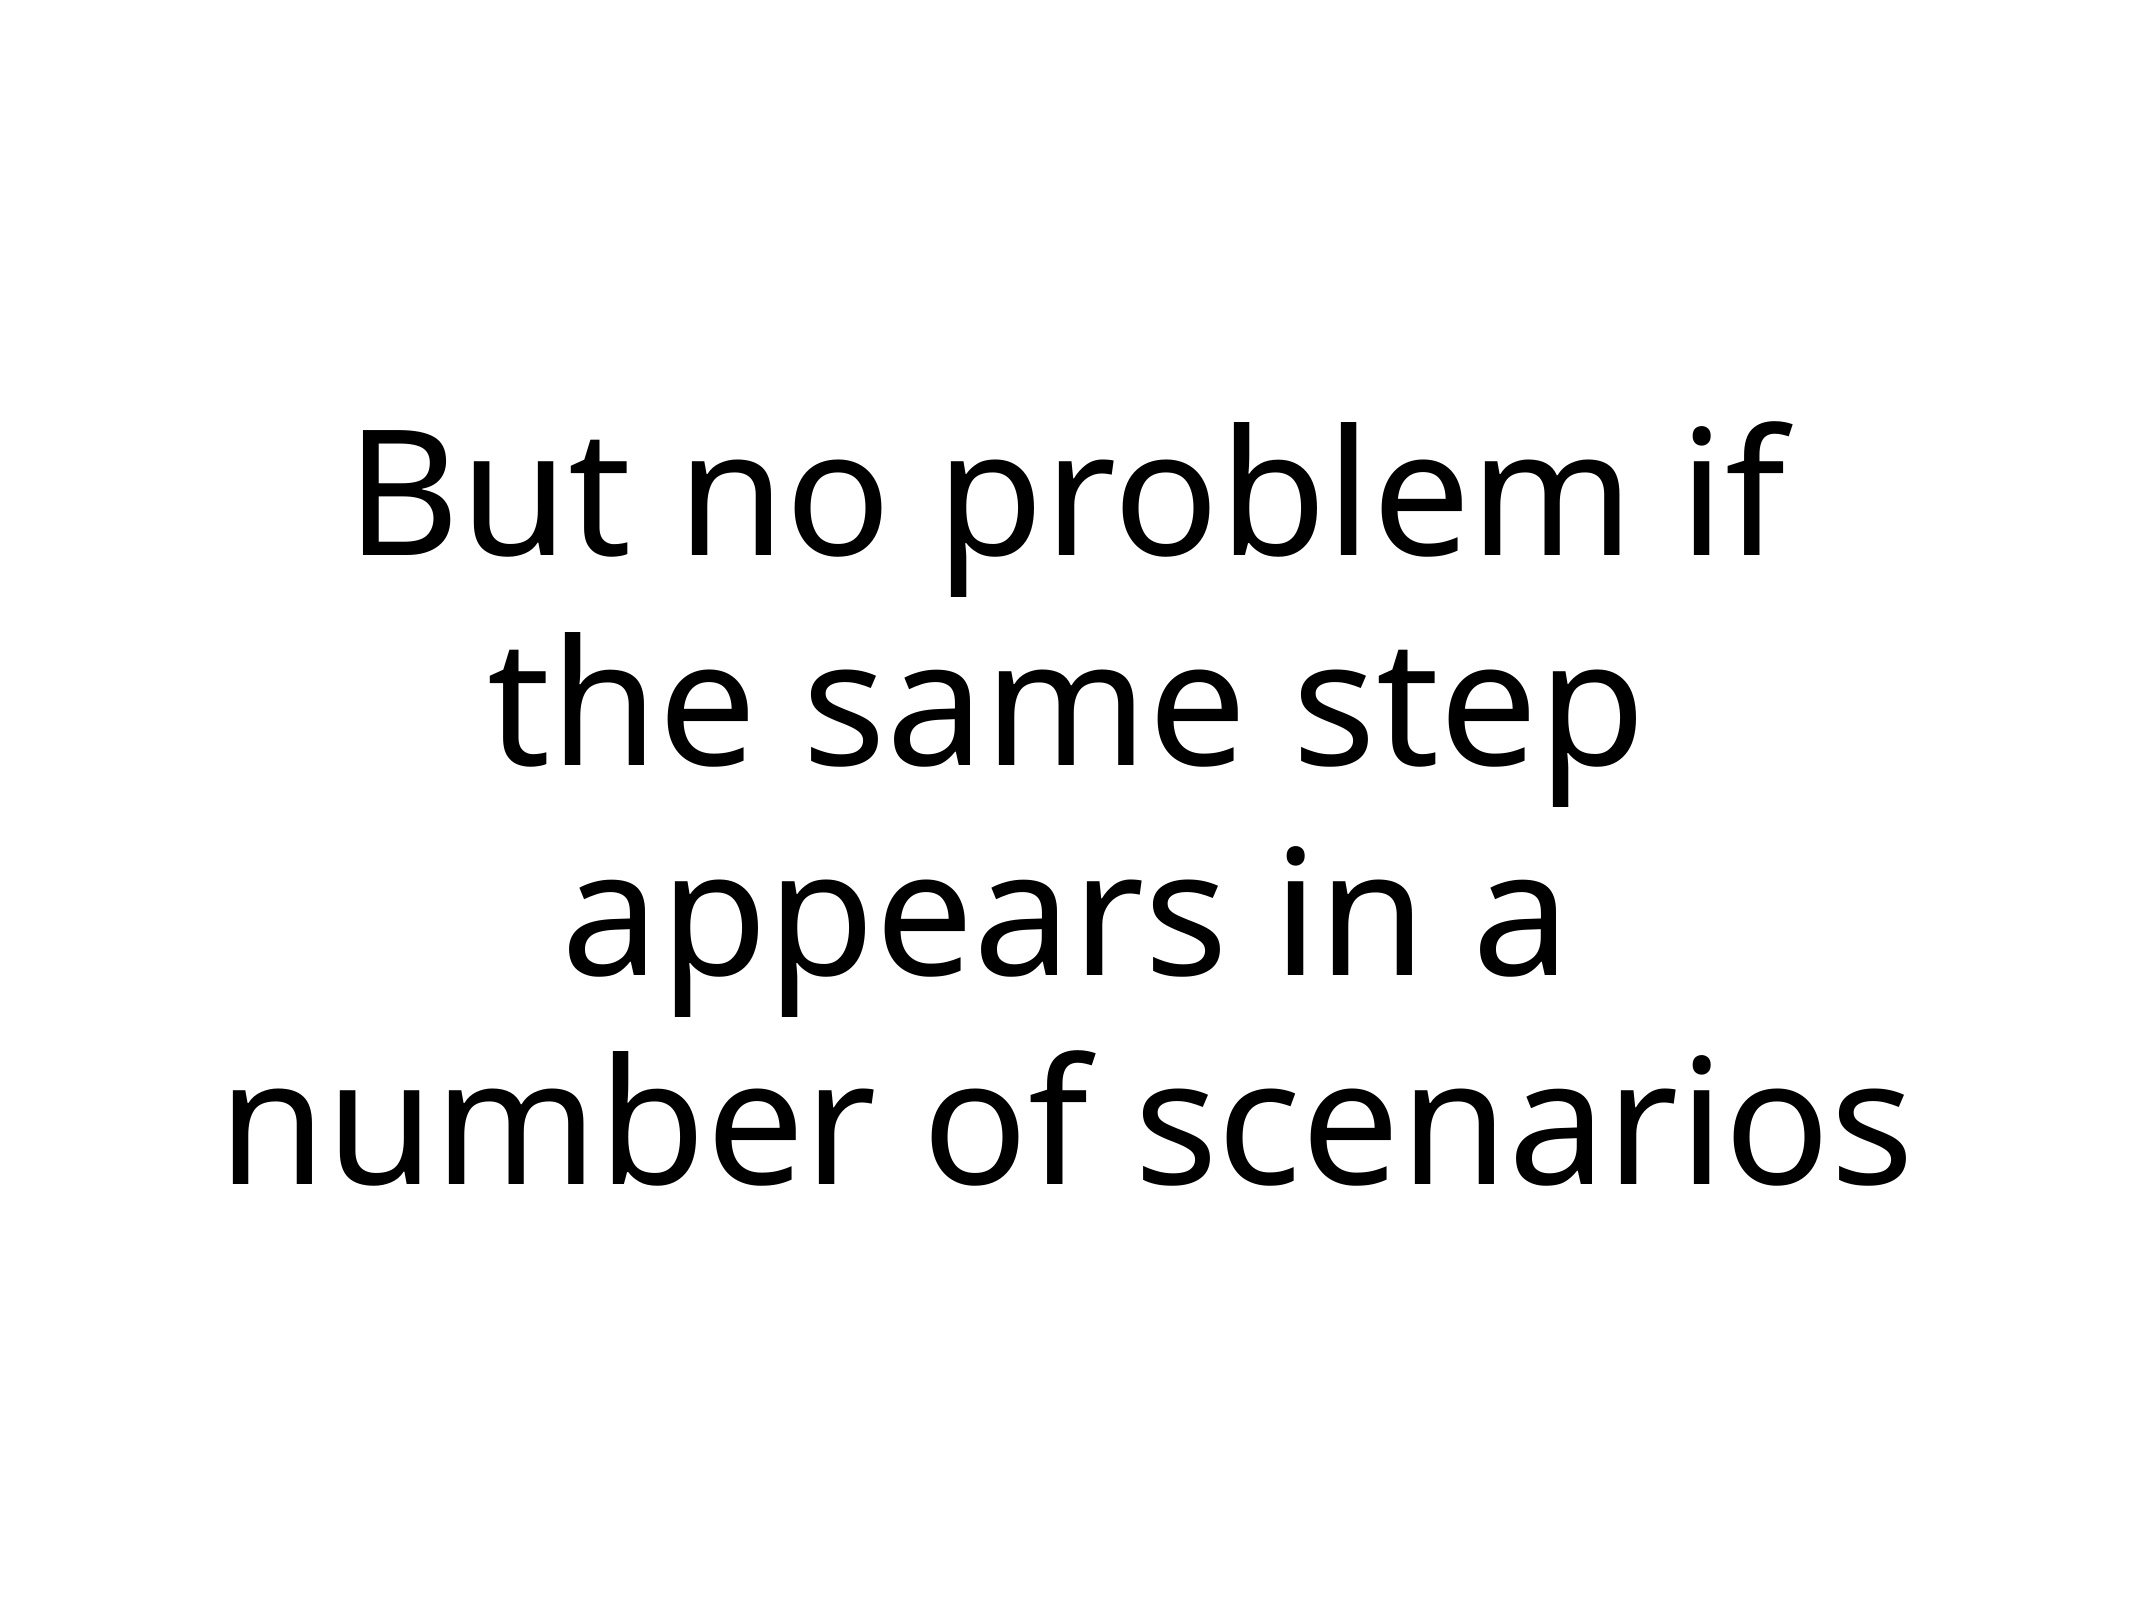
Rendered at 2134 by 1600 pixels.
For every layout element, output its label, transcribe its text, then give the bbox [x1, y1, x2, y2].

title But no problem if the same step appears in a number of scenarios [207, 486, 1926, 1113]
